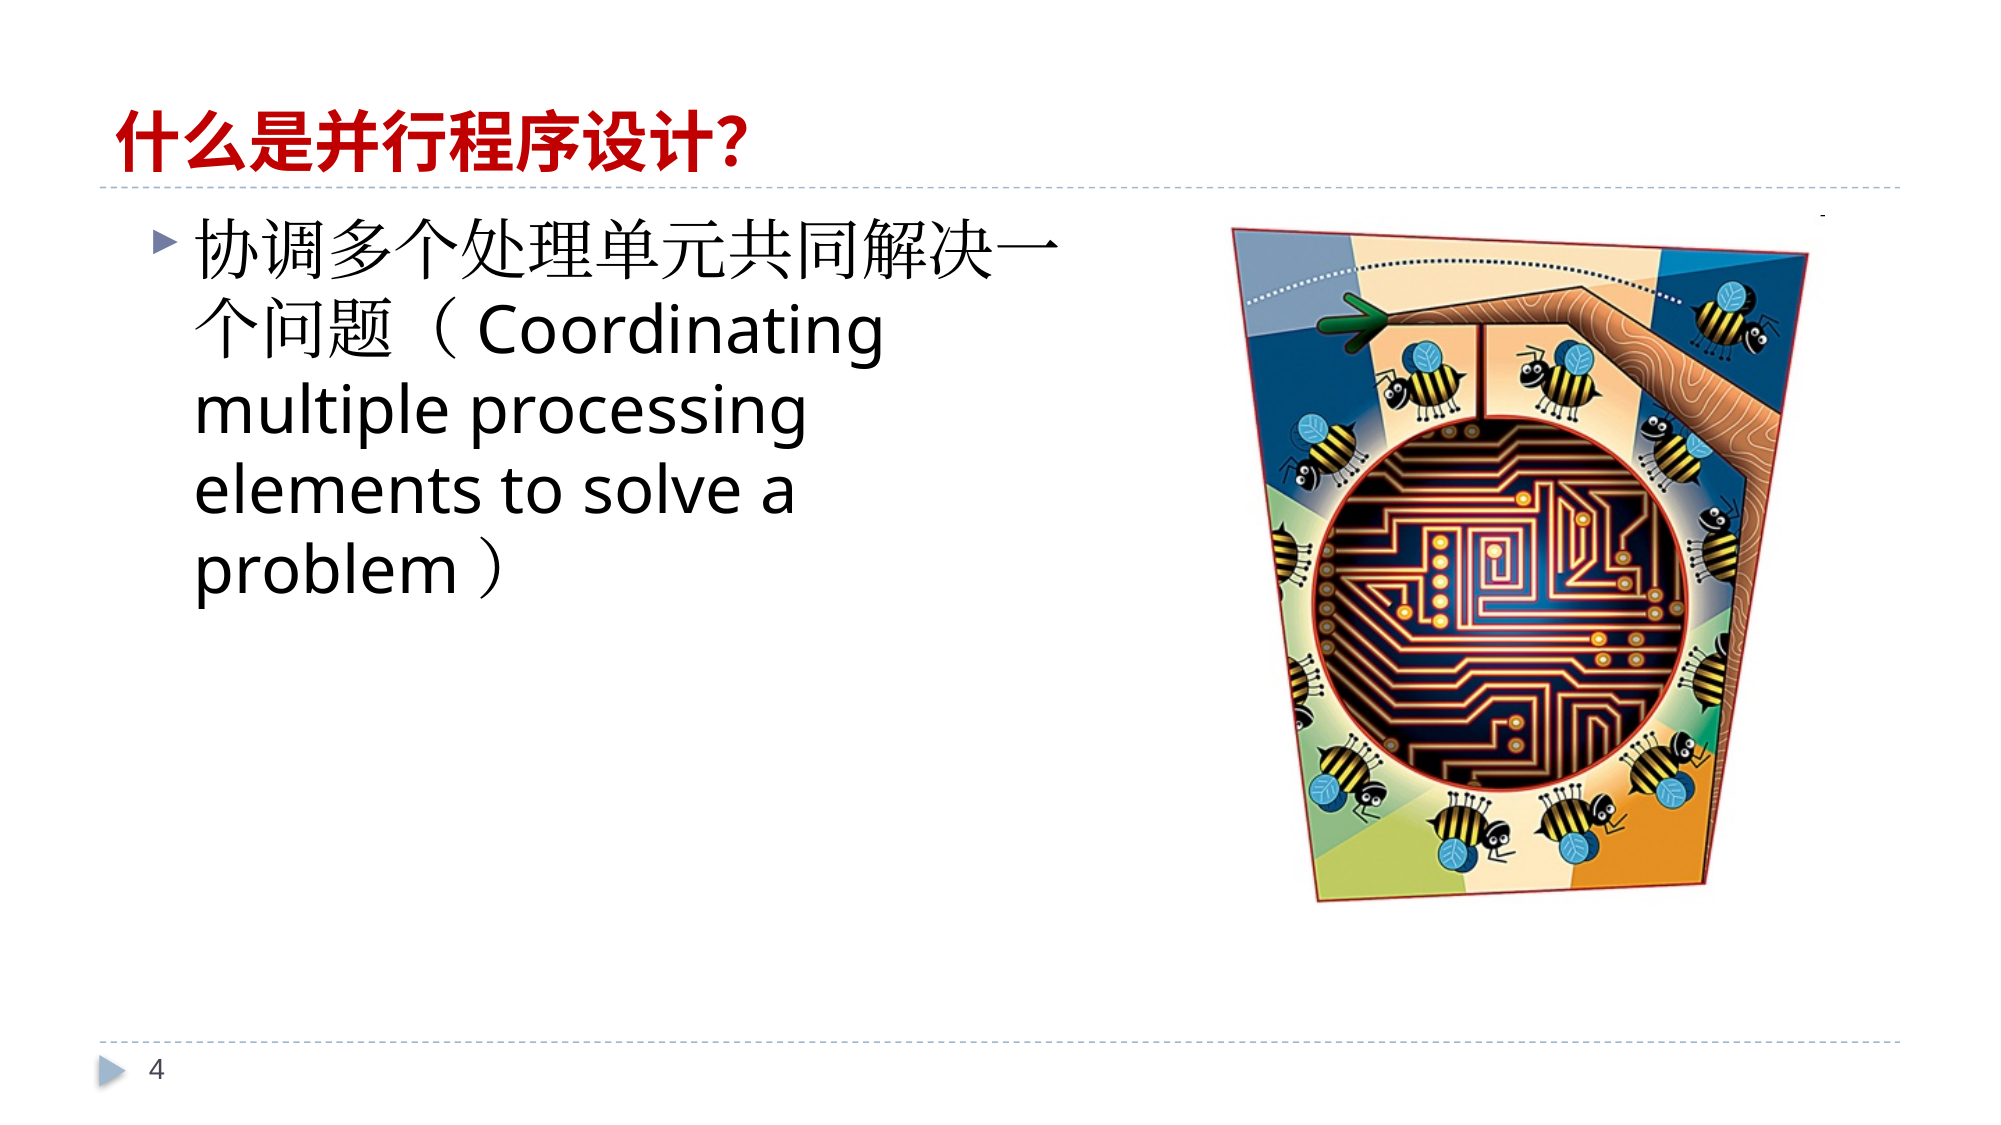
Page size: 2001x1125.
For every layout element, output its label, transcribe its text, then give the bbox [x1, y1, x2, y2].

slide_number 4 [133, 1042, 568, 1103]
picture [1224, 215, 1825, 910]
list 协调多个处理单元共同解决一个问题（Coordinating multiple processing elements to solve a problem） [133, 200, 1113, 1010]
title 什么是并行程序设计？ [99, 37, 1900, 188]
